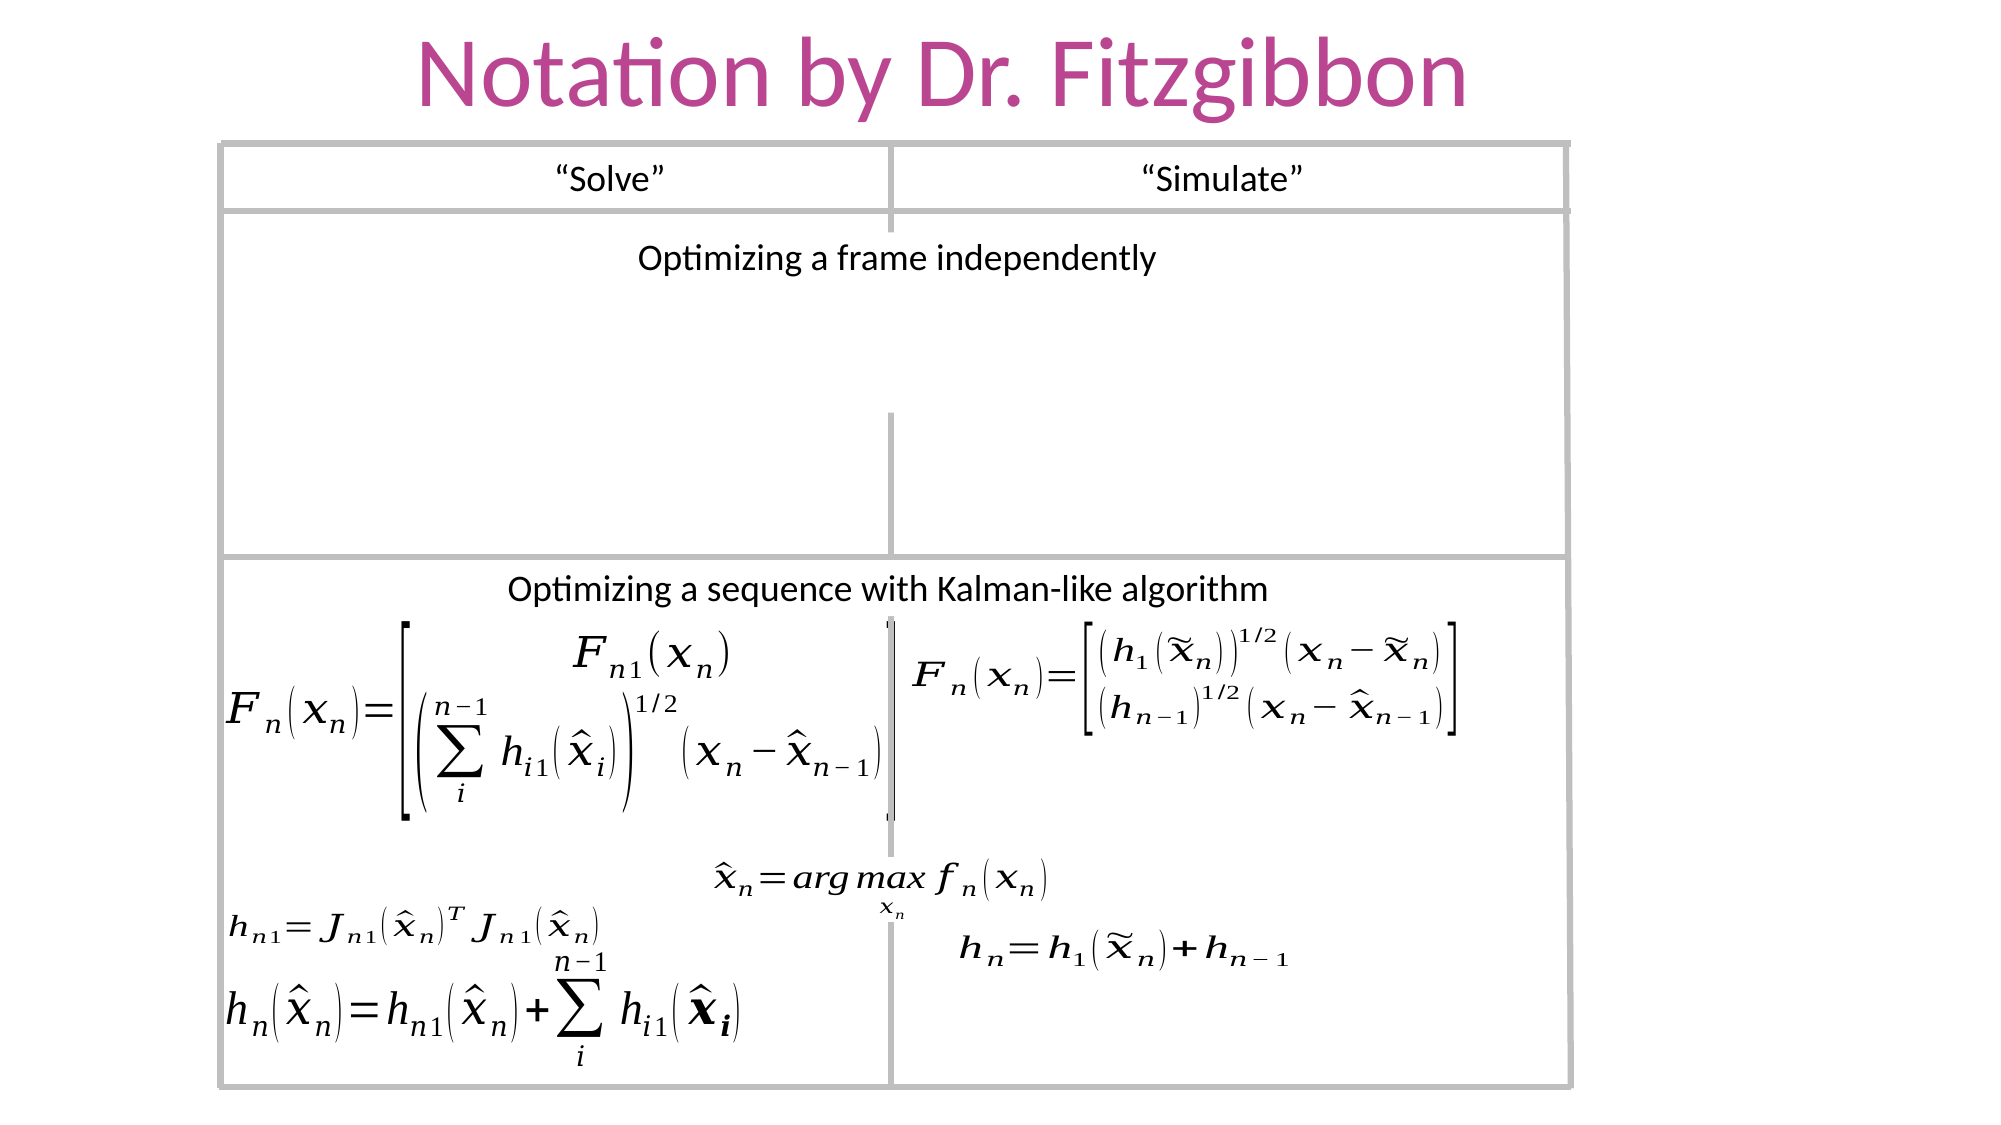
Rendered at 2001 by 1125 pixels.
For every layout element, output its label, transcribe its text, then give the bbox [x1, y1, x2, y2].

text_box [1565, 143, 1571, 1086]
text_box Notation by Dr. Fitzgibbon [400, 0, 1486, 135]
text_box Optimizing a sequence with Kalman-like algorithm [892, 560, 1285, 617]
text_box “Solve” [538, 146, 681, 207]
text_box “Simulate” [1125, 146, 1319, 207]
text_box Optimizing a sequence with Kalman-like algorithm [492, 560, 891, 617]
